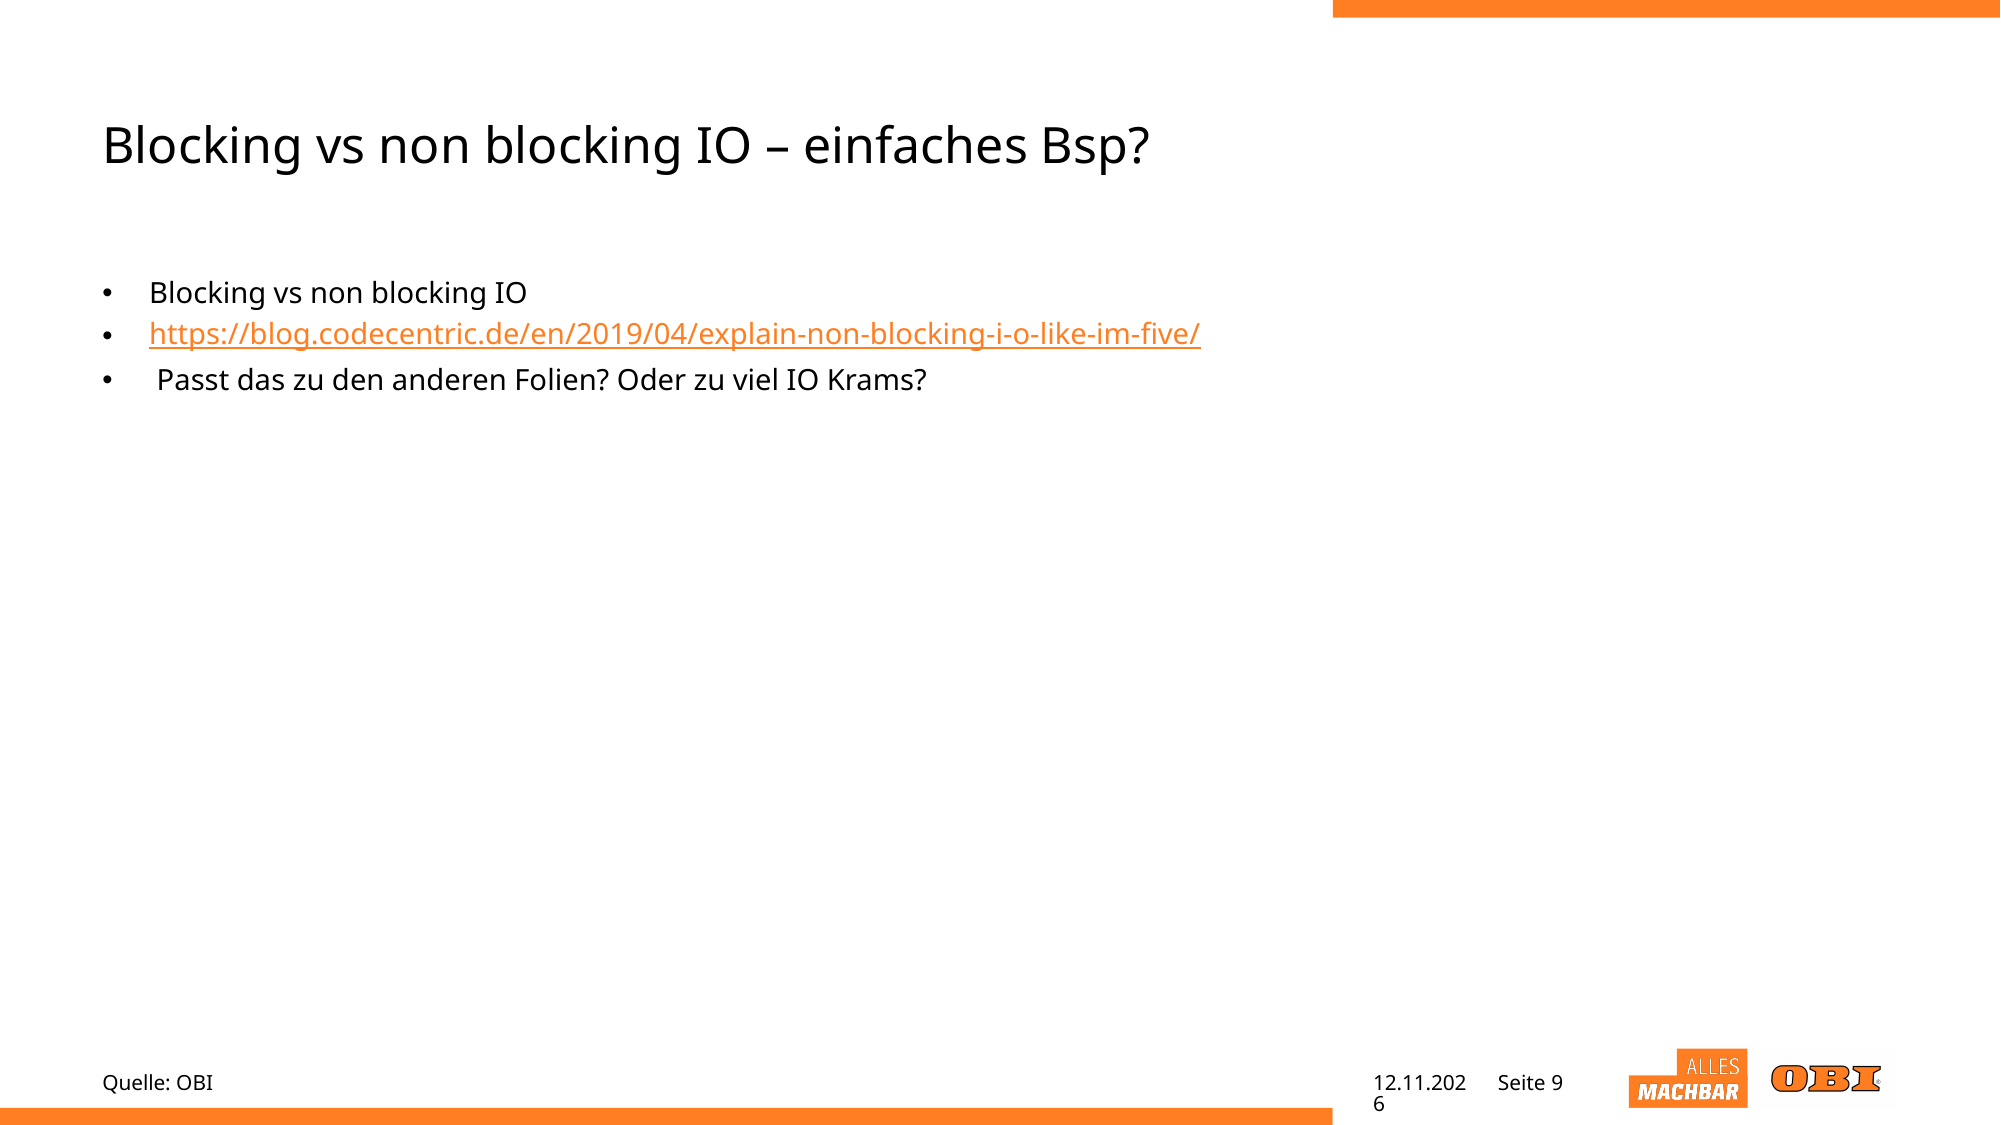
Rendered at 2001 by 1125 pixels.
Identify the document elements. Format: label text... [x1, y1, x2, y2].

picture [1754, 1048, 1898, 1107]
footer Quelle: OBI [102, 1071, 1271, 1097]
slide_number Seite 9 [1497, 1071, 1588, 1097]
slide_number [1373, 1071, 1475, 1097]
title Blocking vs non blocking IO – einfaches Bsp? [102, 112, 1880, 174]
picture [1638, 1058, 1739, 1100]
text_box Blocking vs non blocking IO https://blog.codecentric.de/en/2019/04/explain-non-blocking-i-o-like-im-five/ Passt das zu den anderen Folien? Oder zu viel IO Krams? [102, 274, 1864, 397]
